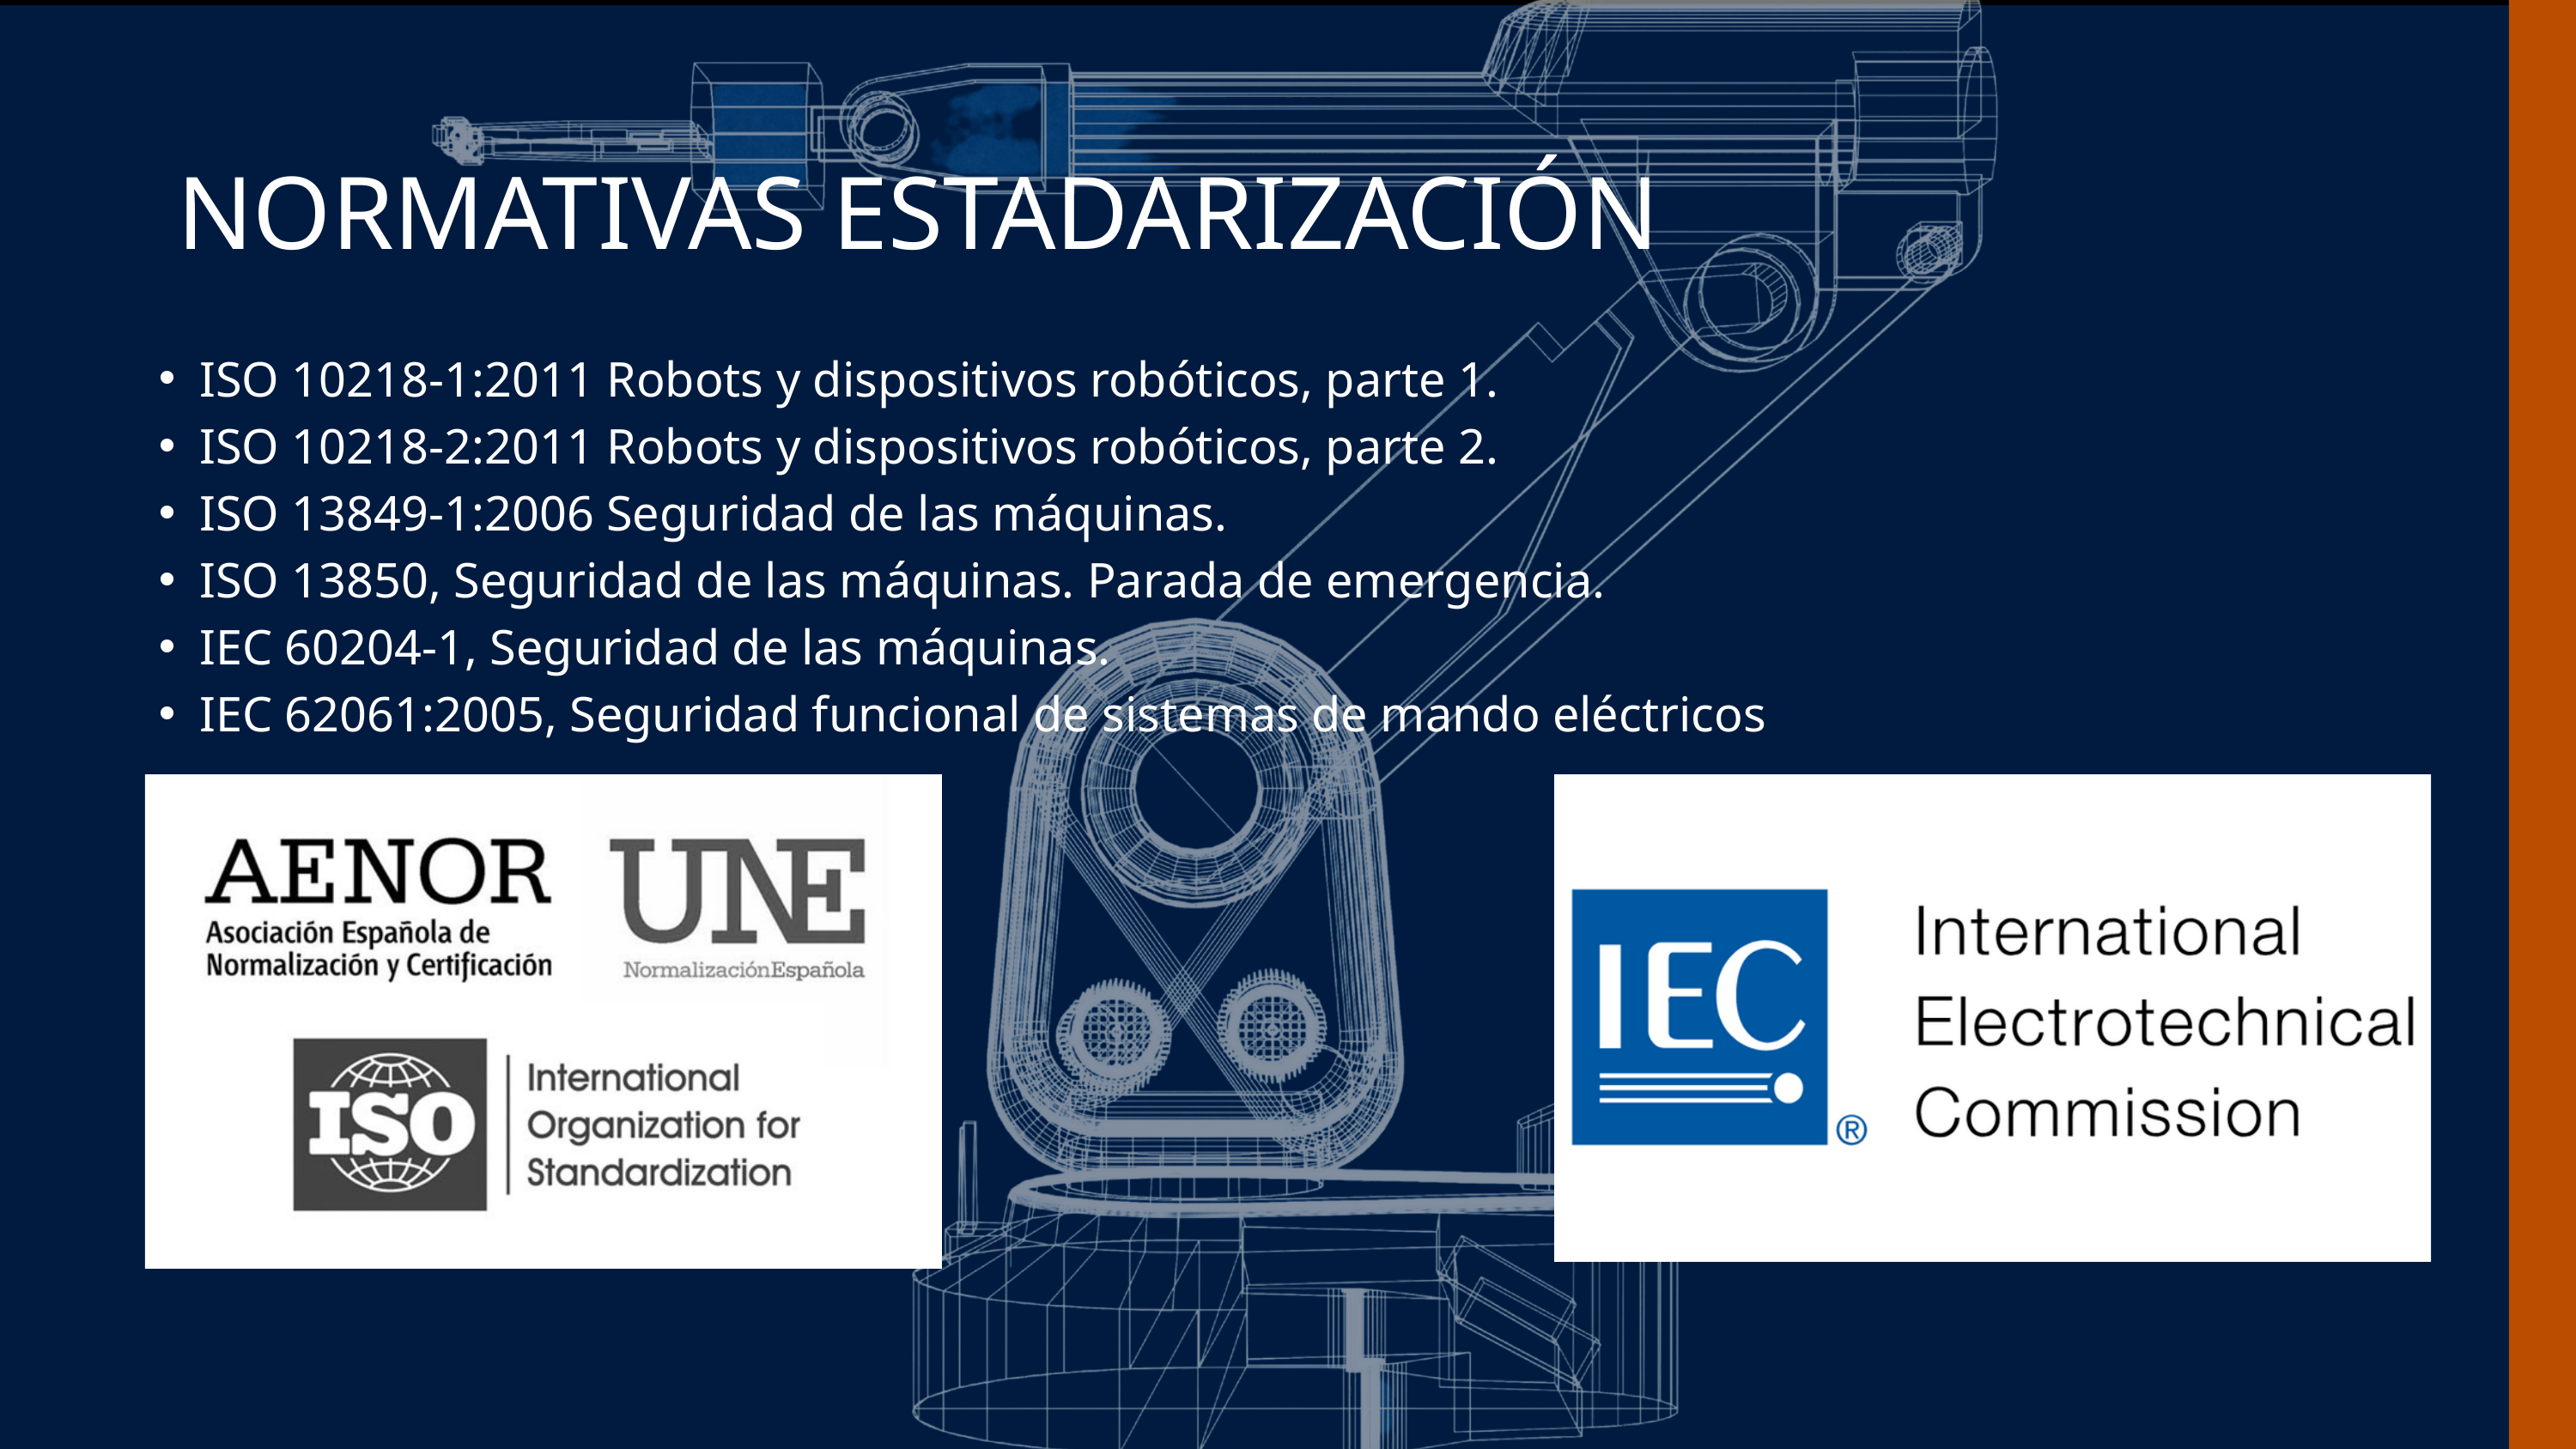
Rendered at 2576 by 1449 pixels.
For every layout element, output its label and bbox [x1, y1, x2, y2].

text_box [0, 4, 2576, 1449]
